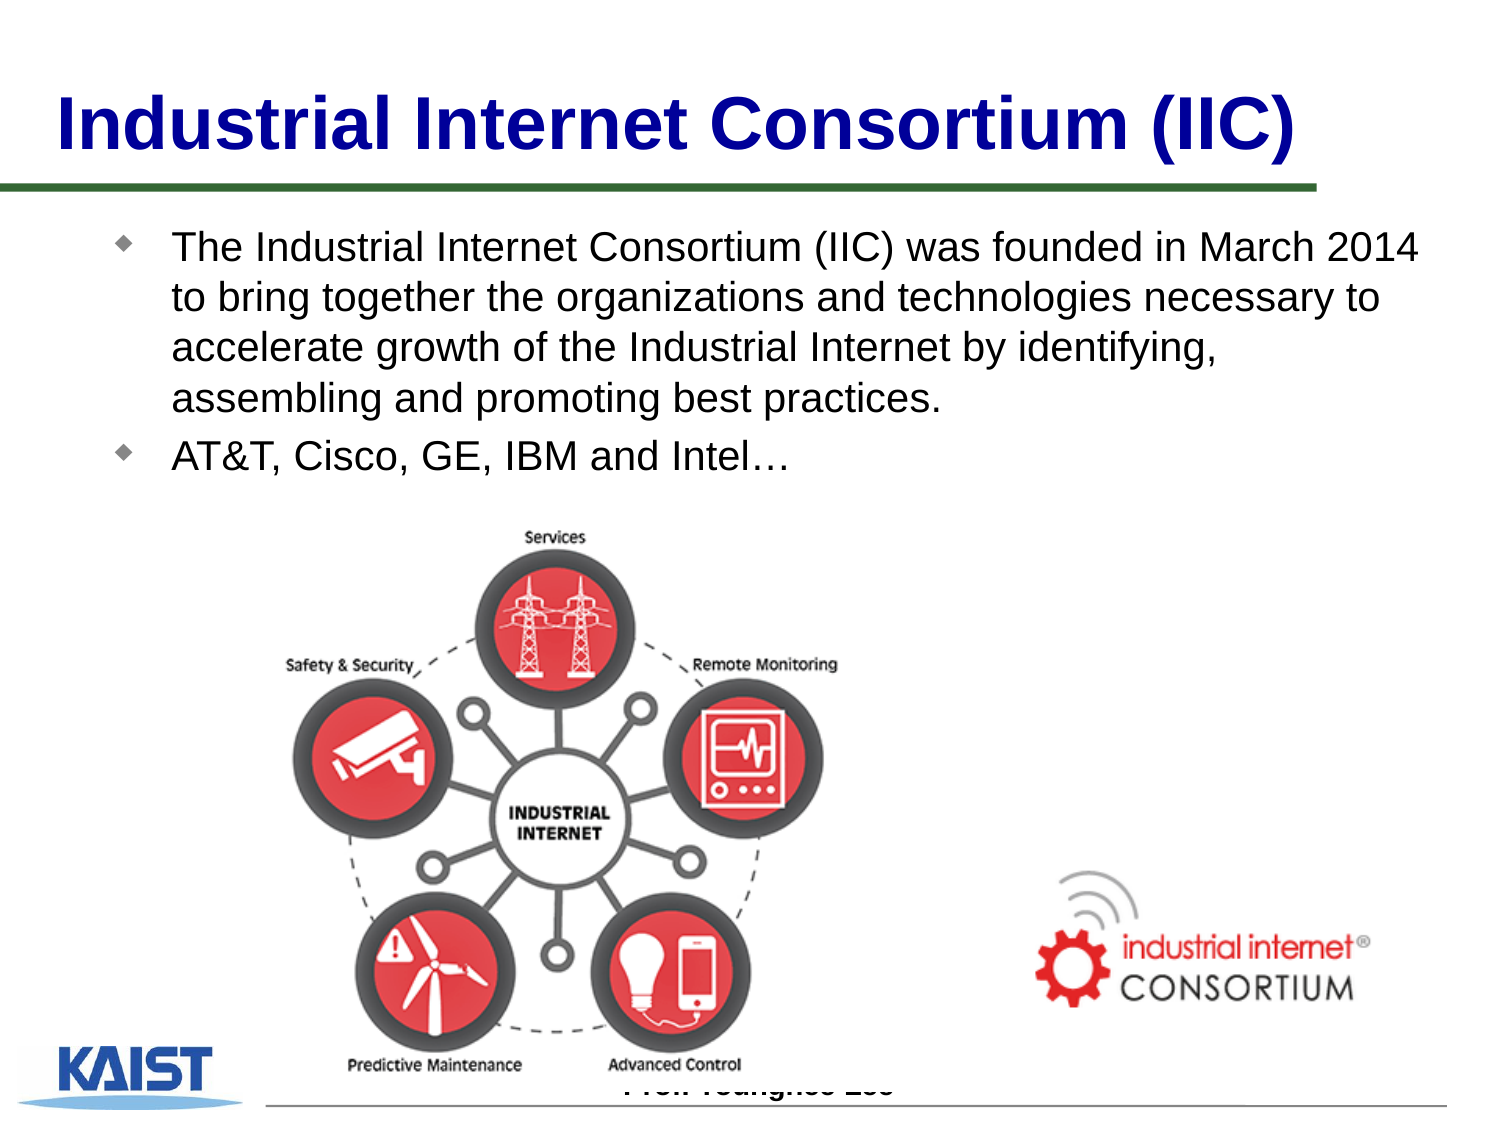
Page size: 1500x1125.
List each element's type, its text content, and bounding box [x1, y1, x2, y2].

title Industrial Internet Consortium (IIC) [41, 65, 1338, 172]
picture [17, 526, 896, 1110]
picture [1005, 859, 1398, 1014]
list The Industrial Internet Consortium (IIC) was founded in March 2014 to bring together the organizations and technologies necessary to accelerate growth of the Industrial Internet by identifying, assembling and promoting best practices. AT&T, Cisco, GE, IBM and Intel… [99, 212, 1438, 950]
